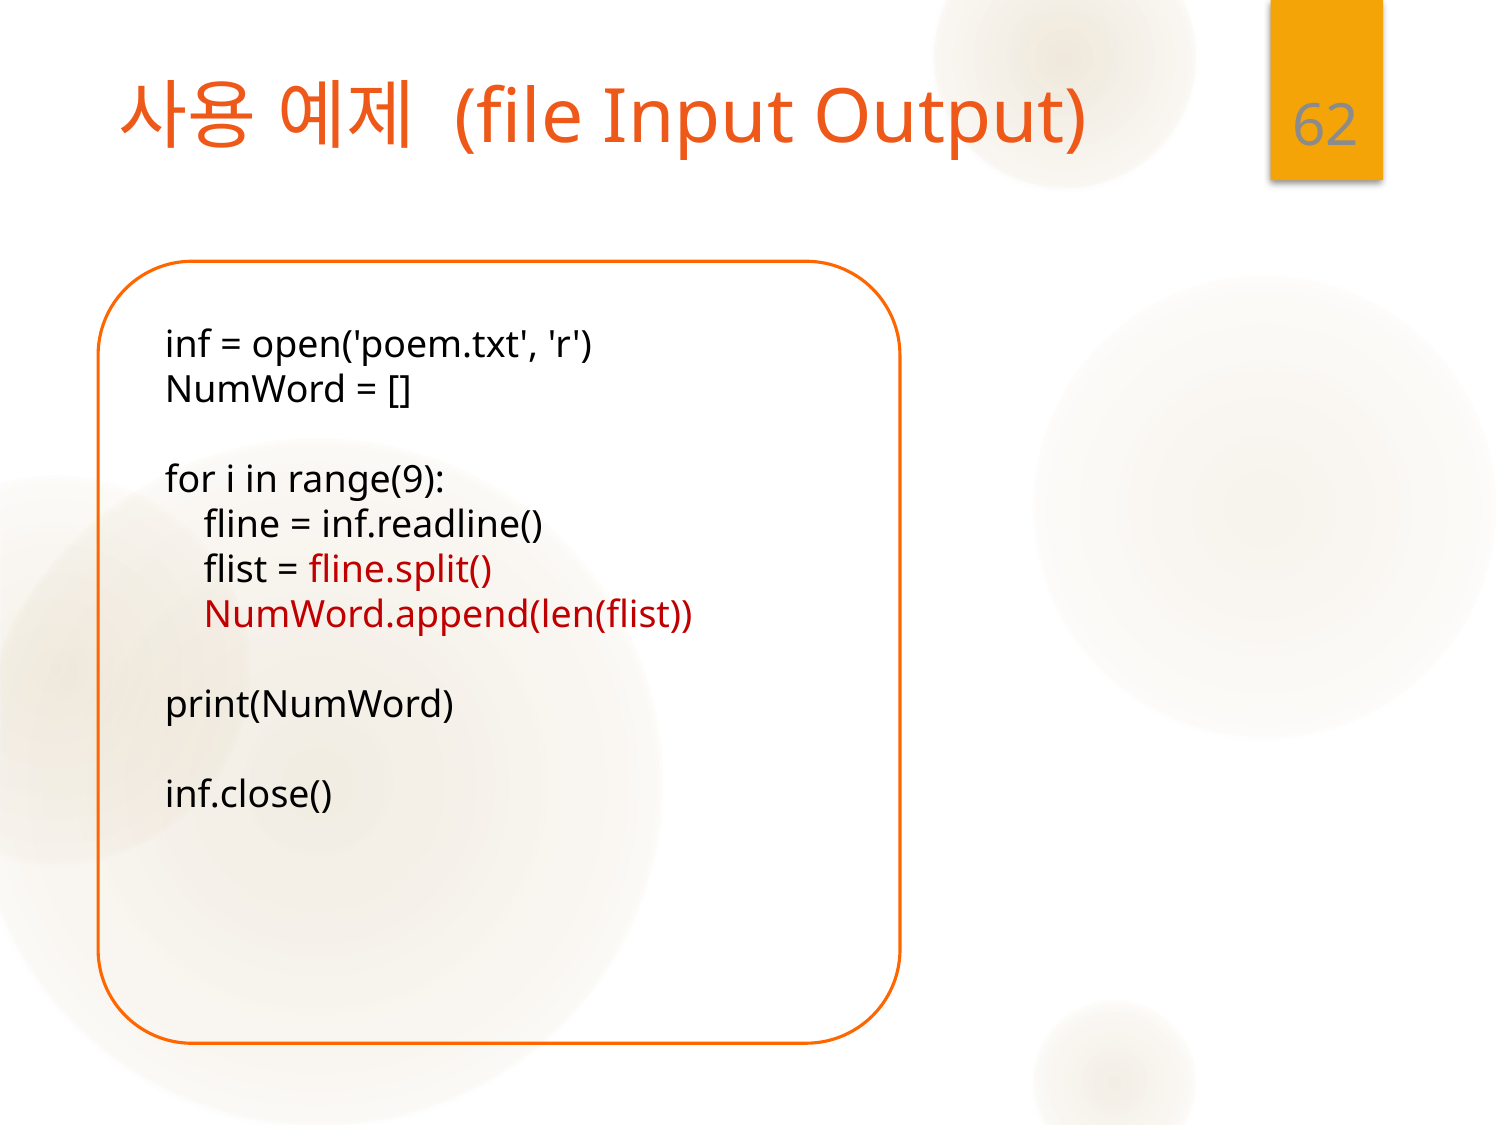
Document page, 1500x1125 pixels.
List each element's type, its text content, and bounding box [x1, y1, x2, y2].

text_box inf = open('poem.txt', 'r') NumWord = [] for i in range(9): fline = inf.readline() flist = fline.split() NumWord.append(len(flist)) print(NumWord) inf.close() [149, 312, 900, 913]
text_box [98, 261, 901, 1044]
slide_number 62 [1273, 48, 1378, 175]
title 사용 예제 (file Input Output) [103, 59, 1397, 244]
